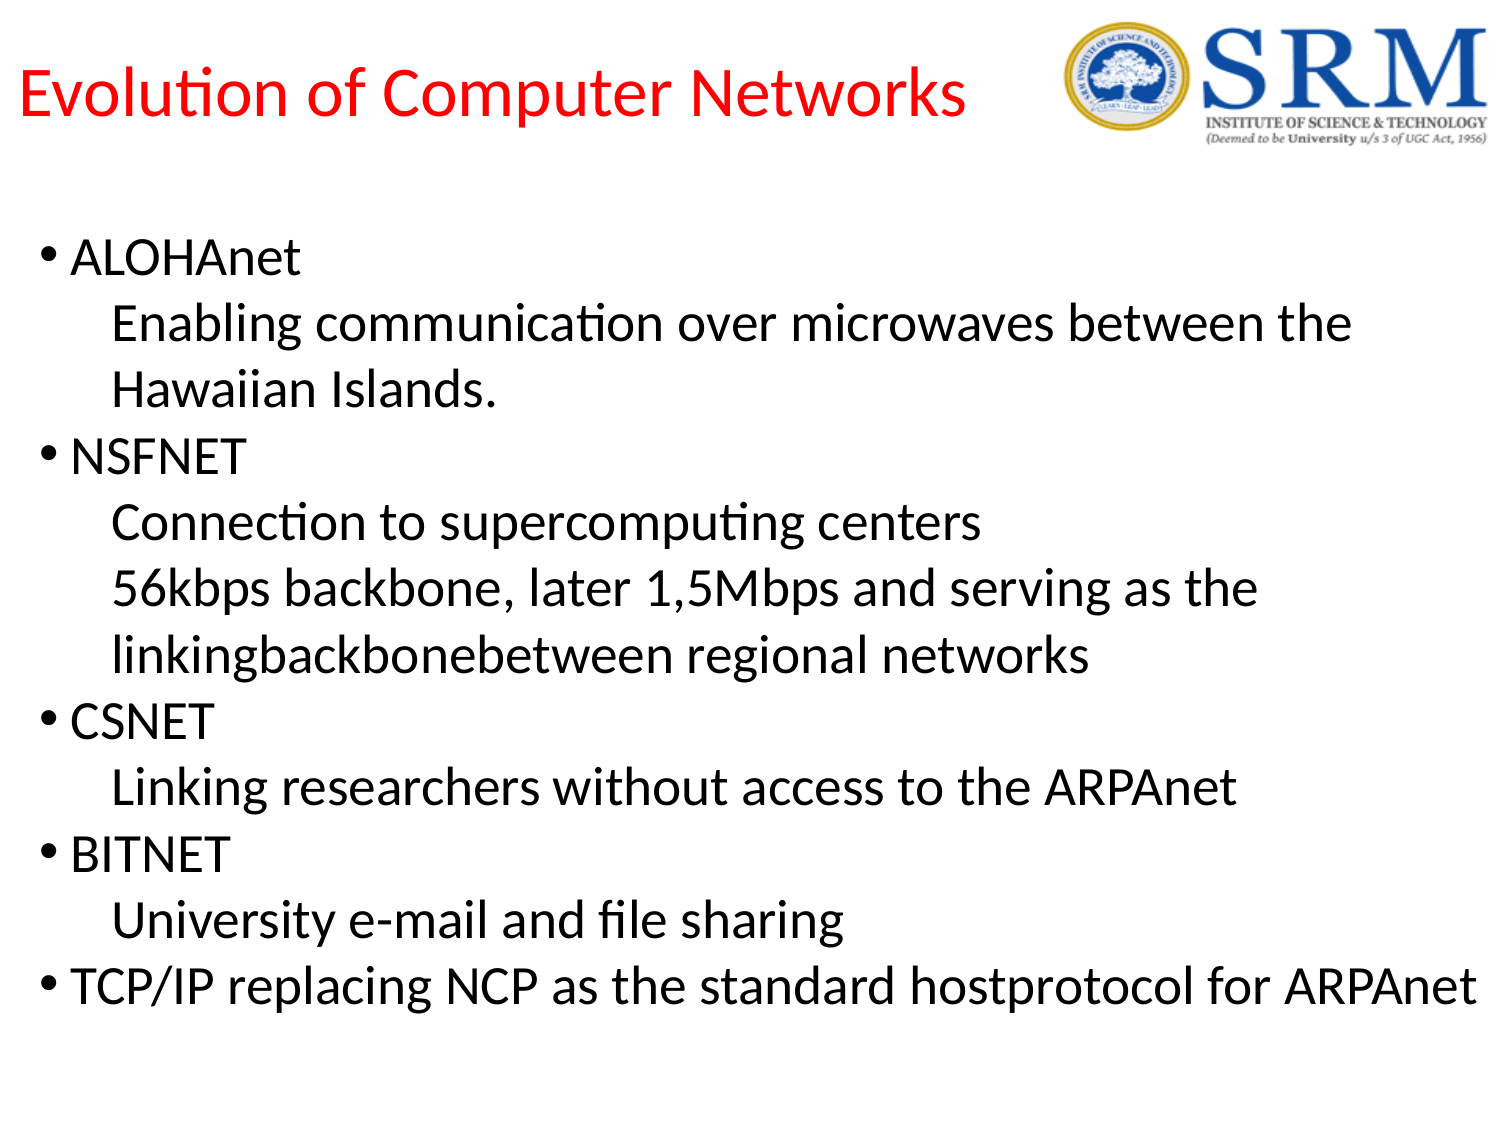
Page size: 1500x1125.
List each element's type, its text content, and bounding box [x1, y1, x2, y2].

picture [1059, 0, 1500, 162]
text_box ALOHAnet Enabling communication over microwaves between the Hawaiian Islands. NSFNET Connection to supercomputing centers 56kbps backbone, later 1,5Mbps and serving as the linkingbackbonebetween regional networks CSNET Linking researchers without access to the ARPAnet BITNET University e-mail and file sharing TCP/IP replacing NCP as the standard hostprotocol for ARPAnet [24, 212, 1500, 1063]
title Evolution of Computer Networks [0, 0, 988, 175]
